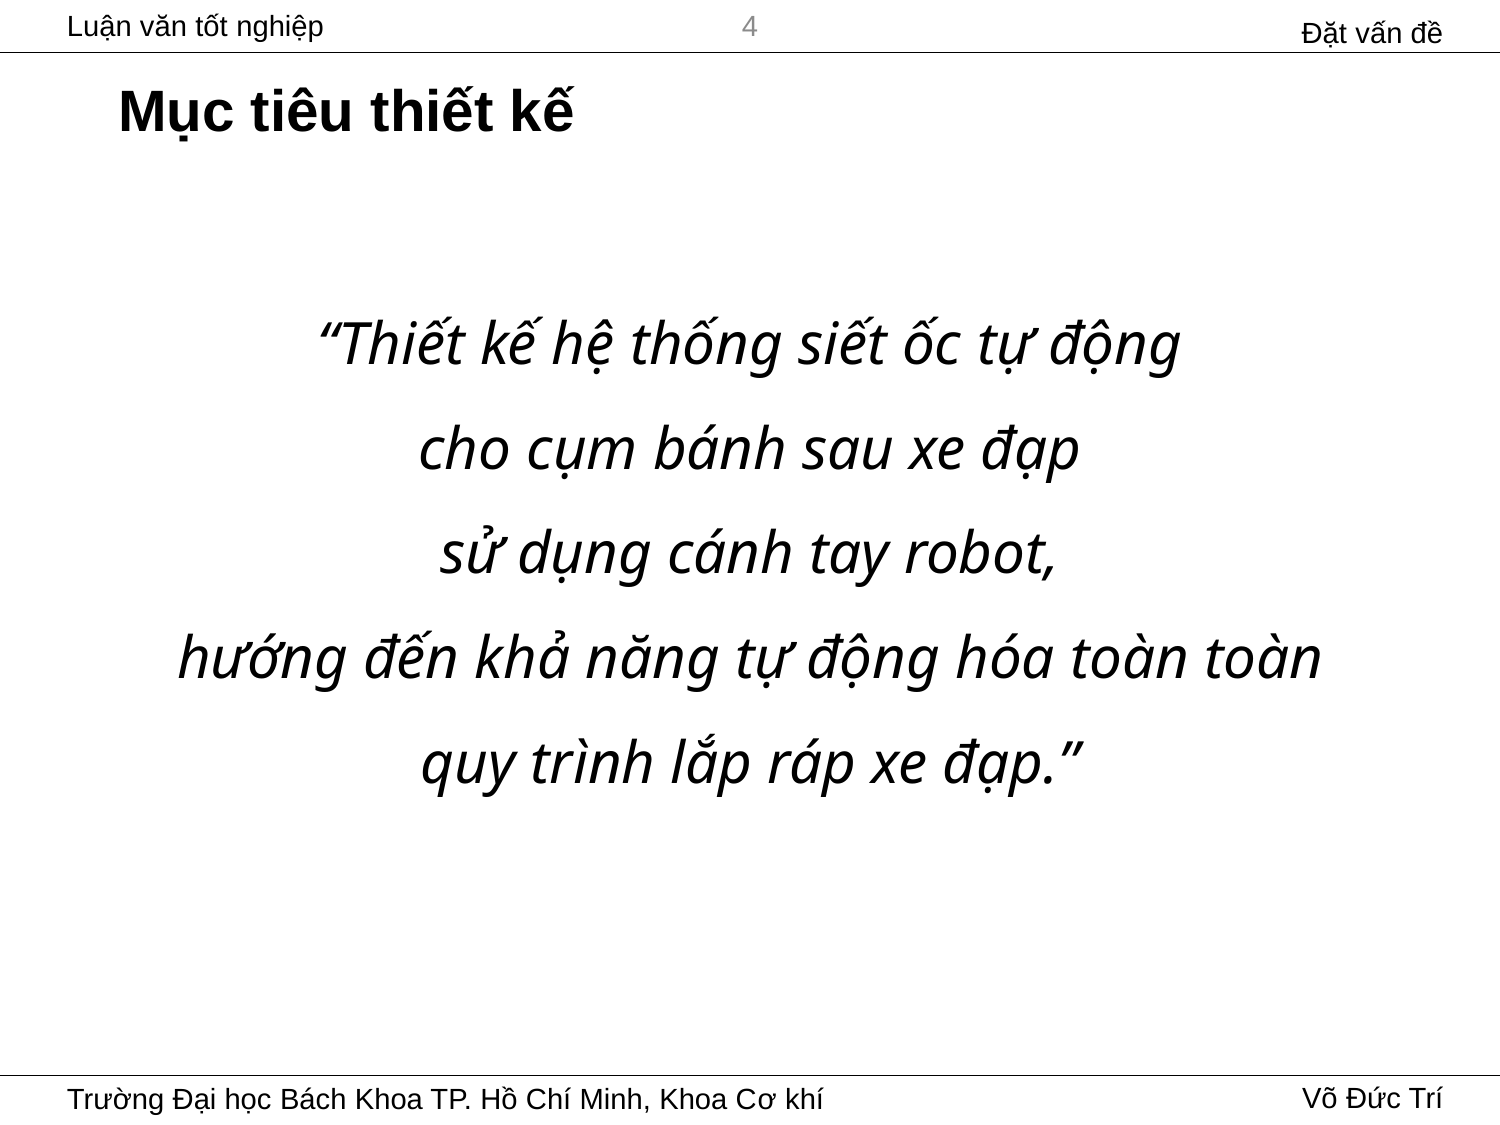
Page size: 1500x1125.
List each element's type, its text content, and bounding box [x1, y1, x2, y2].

list Đặt vấn đề [837, 0, 1459, 50]
title Mục tiêu thiết kế [103, 75, 1397, 150]
list “Thiết kế hệ thống siết ốc tự động cho cụm bánh sau xe đạp sử dụng cánh tay robot, hướng đến khả năng tự động hóa toàn toàn quy trình lắp ráp xe đạp.” [103, 178, 1397, 1014]
slide_number 4 [686, 0, 814, 49]
